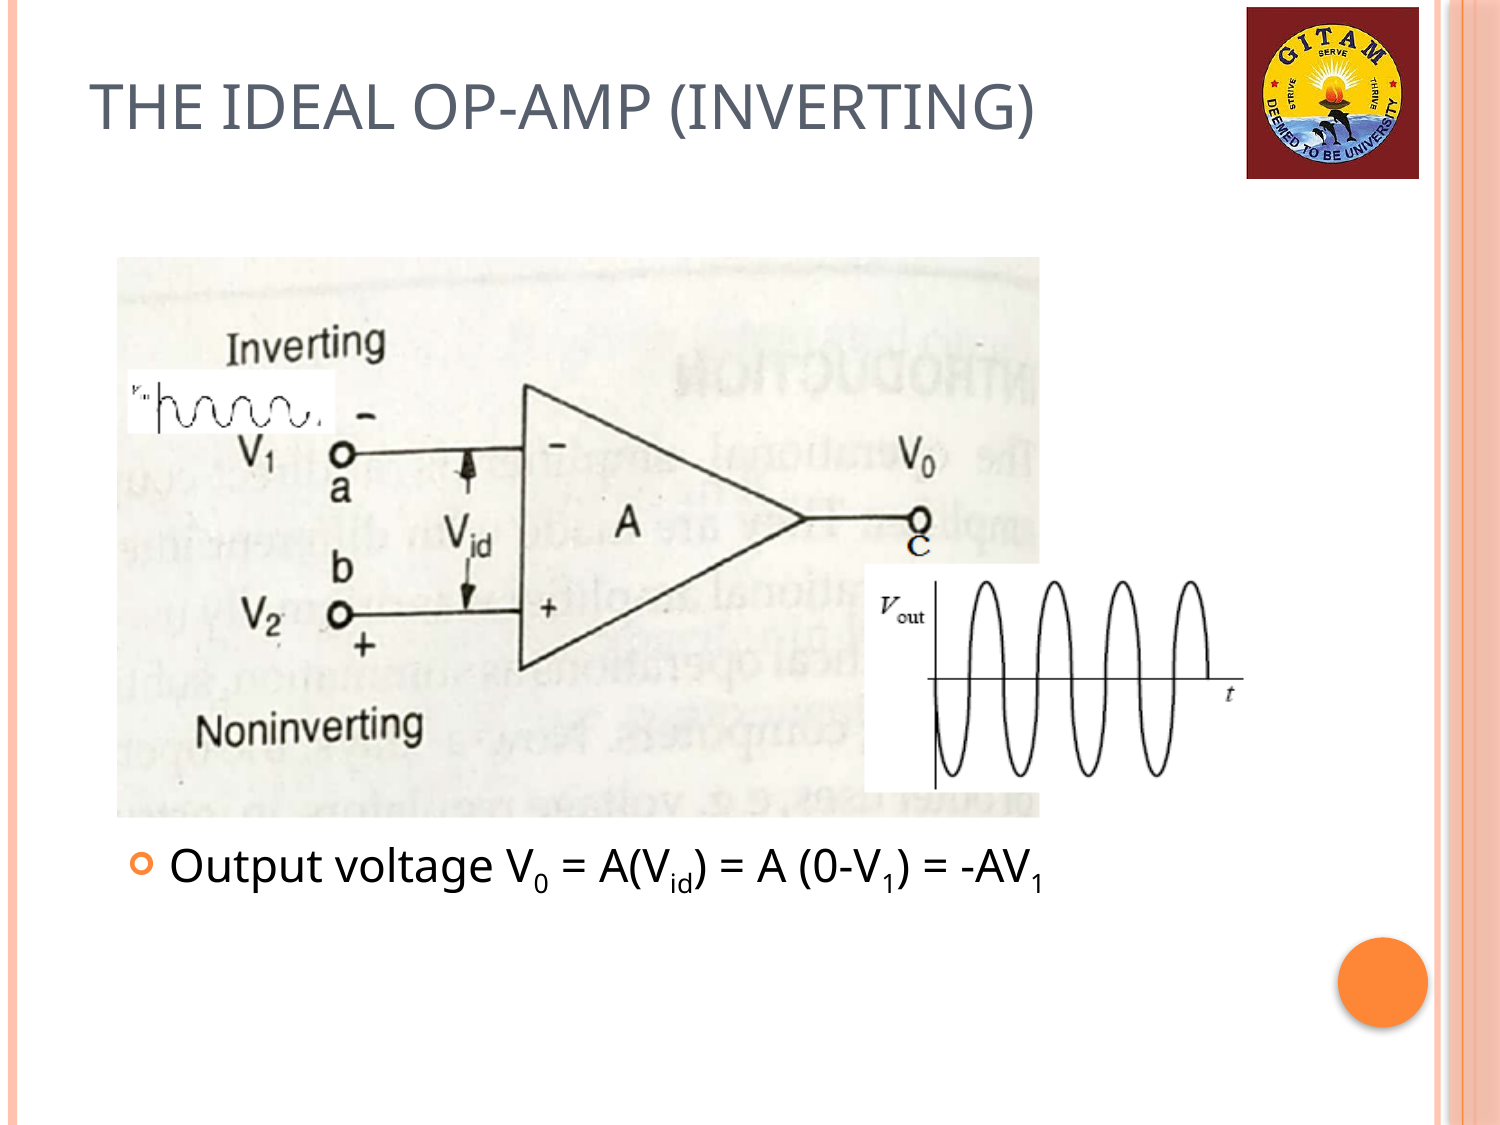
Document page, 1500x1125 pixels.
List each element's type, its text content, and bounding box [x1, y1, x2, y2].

picture [116, 257, 1253, 821]
title The Ideal Op-Amp (Inverting) [75, 45, 1240, 150]
list Output voltage V0 = A(Vid) = A (0-V1) = -AV1 [112, 762, 1338, 963]
picture [1246, 6, 1420, 179]
